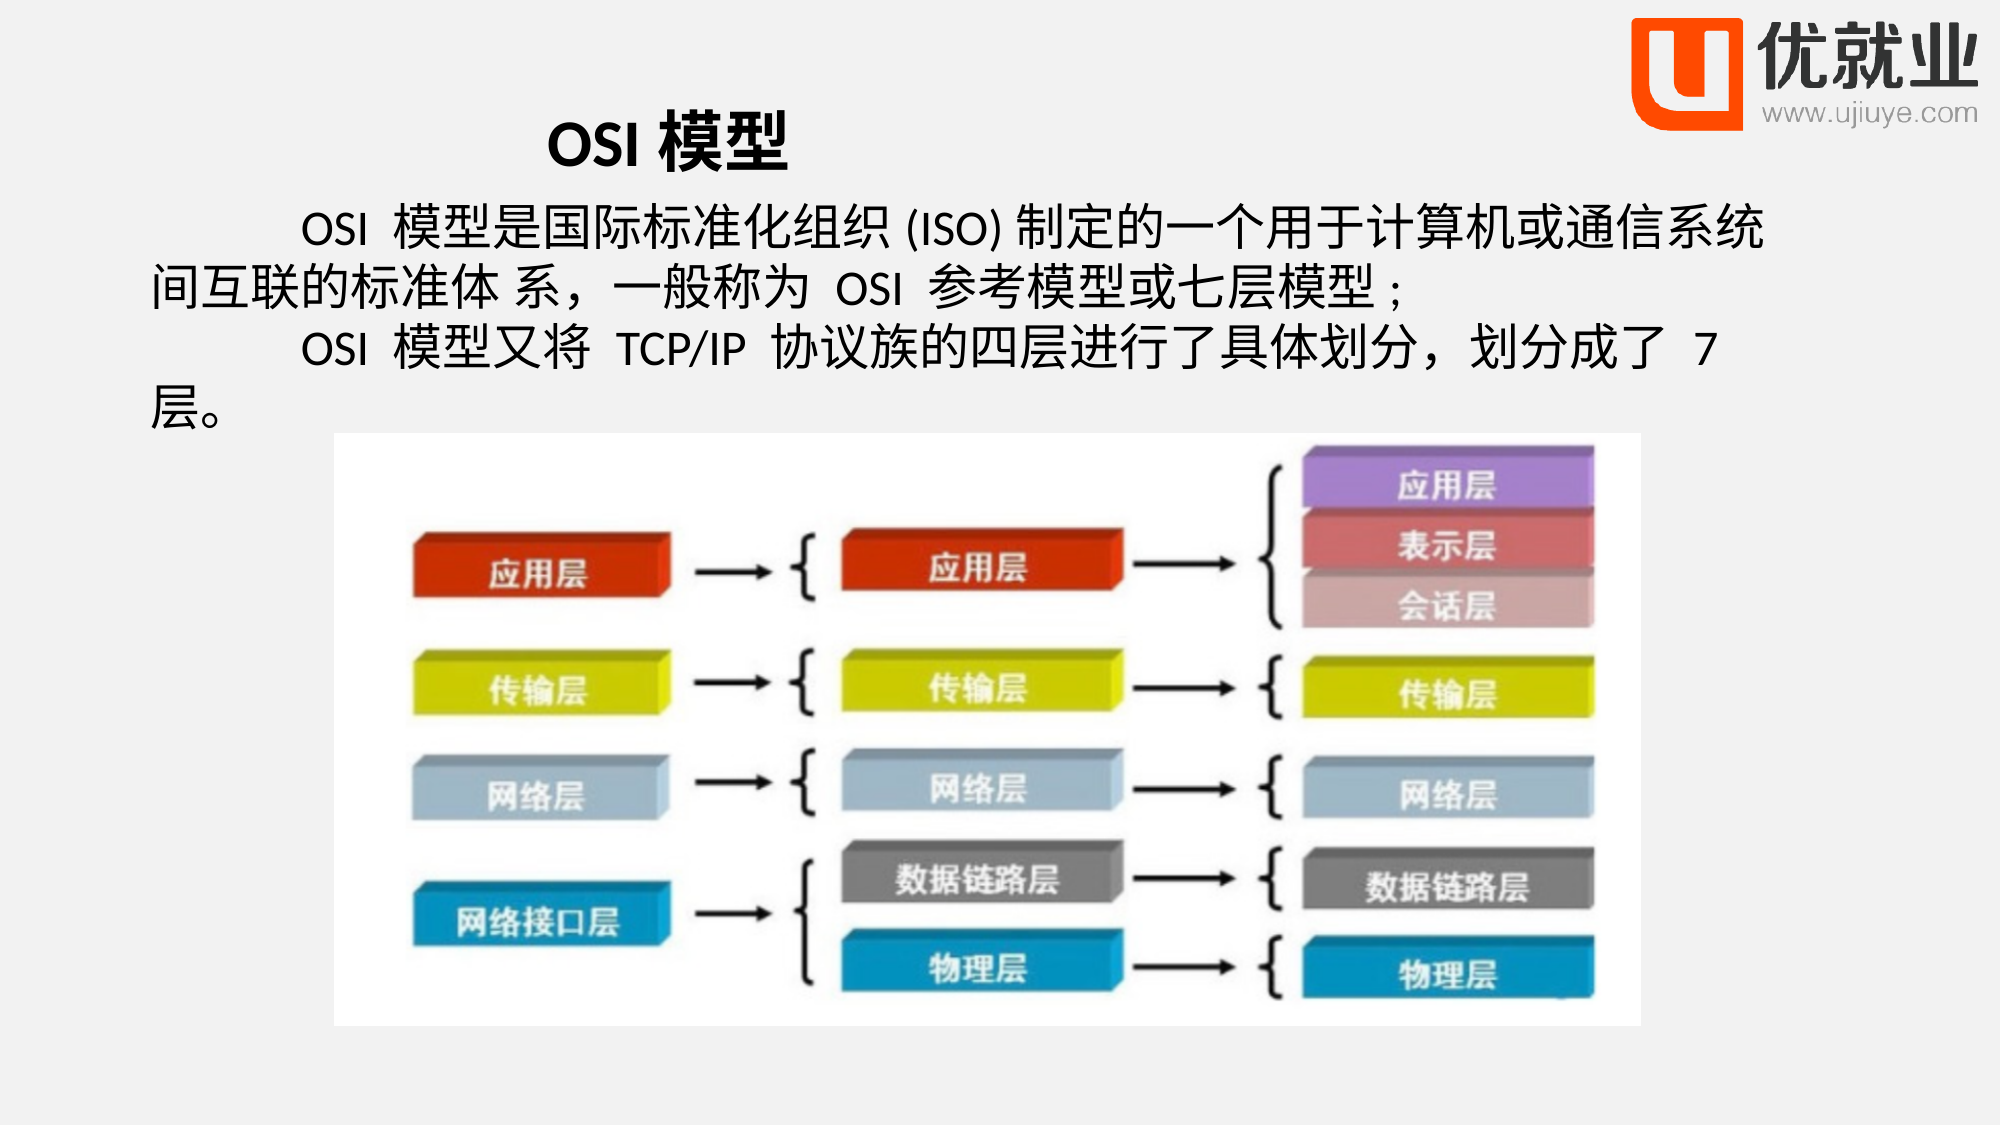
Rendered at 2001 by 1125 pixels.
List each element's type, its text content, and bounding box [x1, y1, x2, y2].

text_box OSI模型 [532, 92, 1600, 187]
picture [334, 433, 1642, 1026]
text_box OSI 模型是国际标准化组织(ISO)制定的一个用于计算机或通信系统间互联的标准体 系，一般称为 OSI 参考模型或七层模型; OSI 模型又将 TCP/IP 协议族的四层进行了具体划分，划分成了 7 层。 [136, 187, 1803, 443]
picture [1631, 18, 1978, 131]
